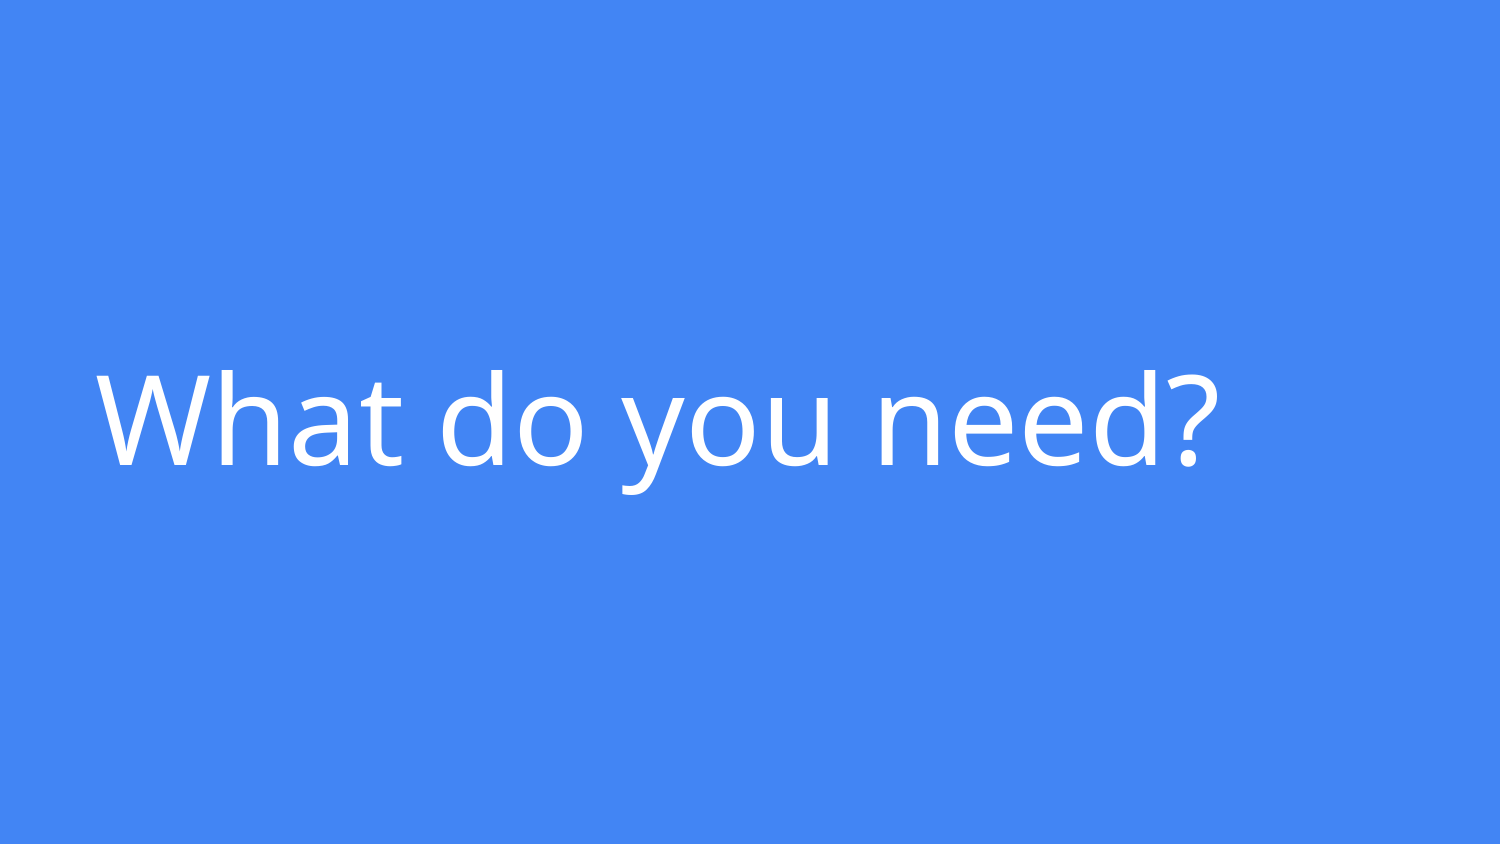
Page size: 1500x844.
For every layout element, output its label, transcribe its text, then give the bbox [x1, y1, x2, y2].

title What do you need? [80, 80, 1454, 752]
